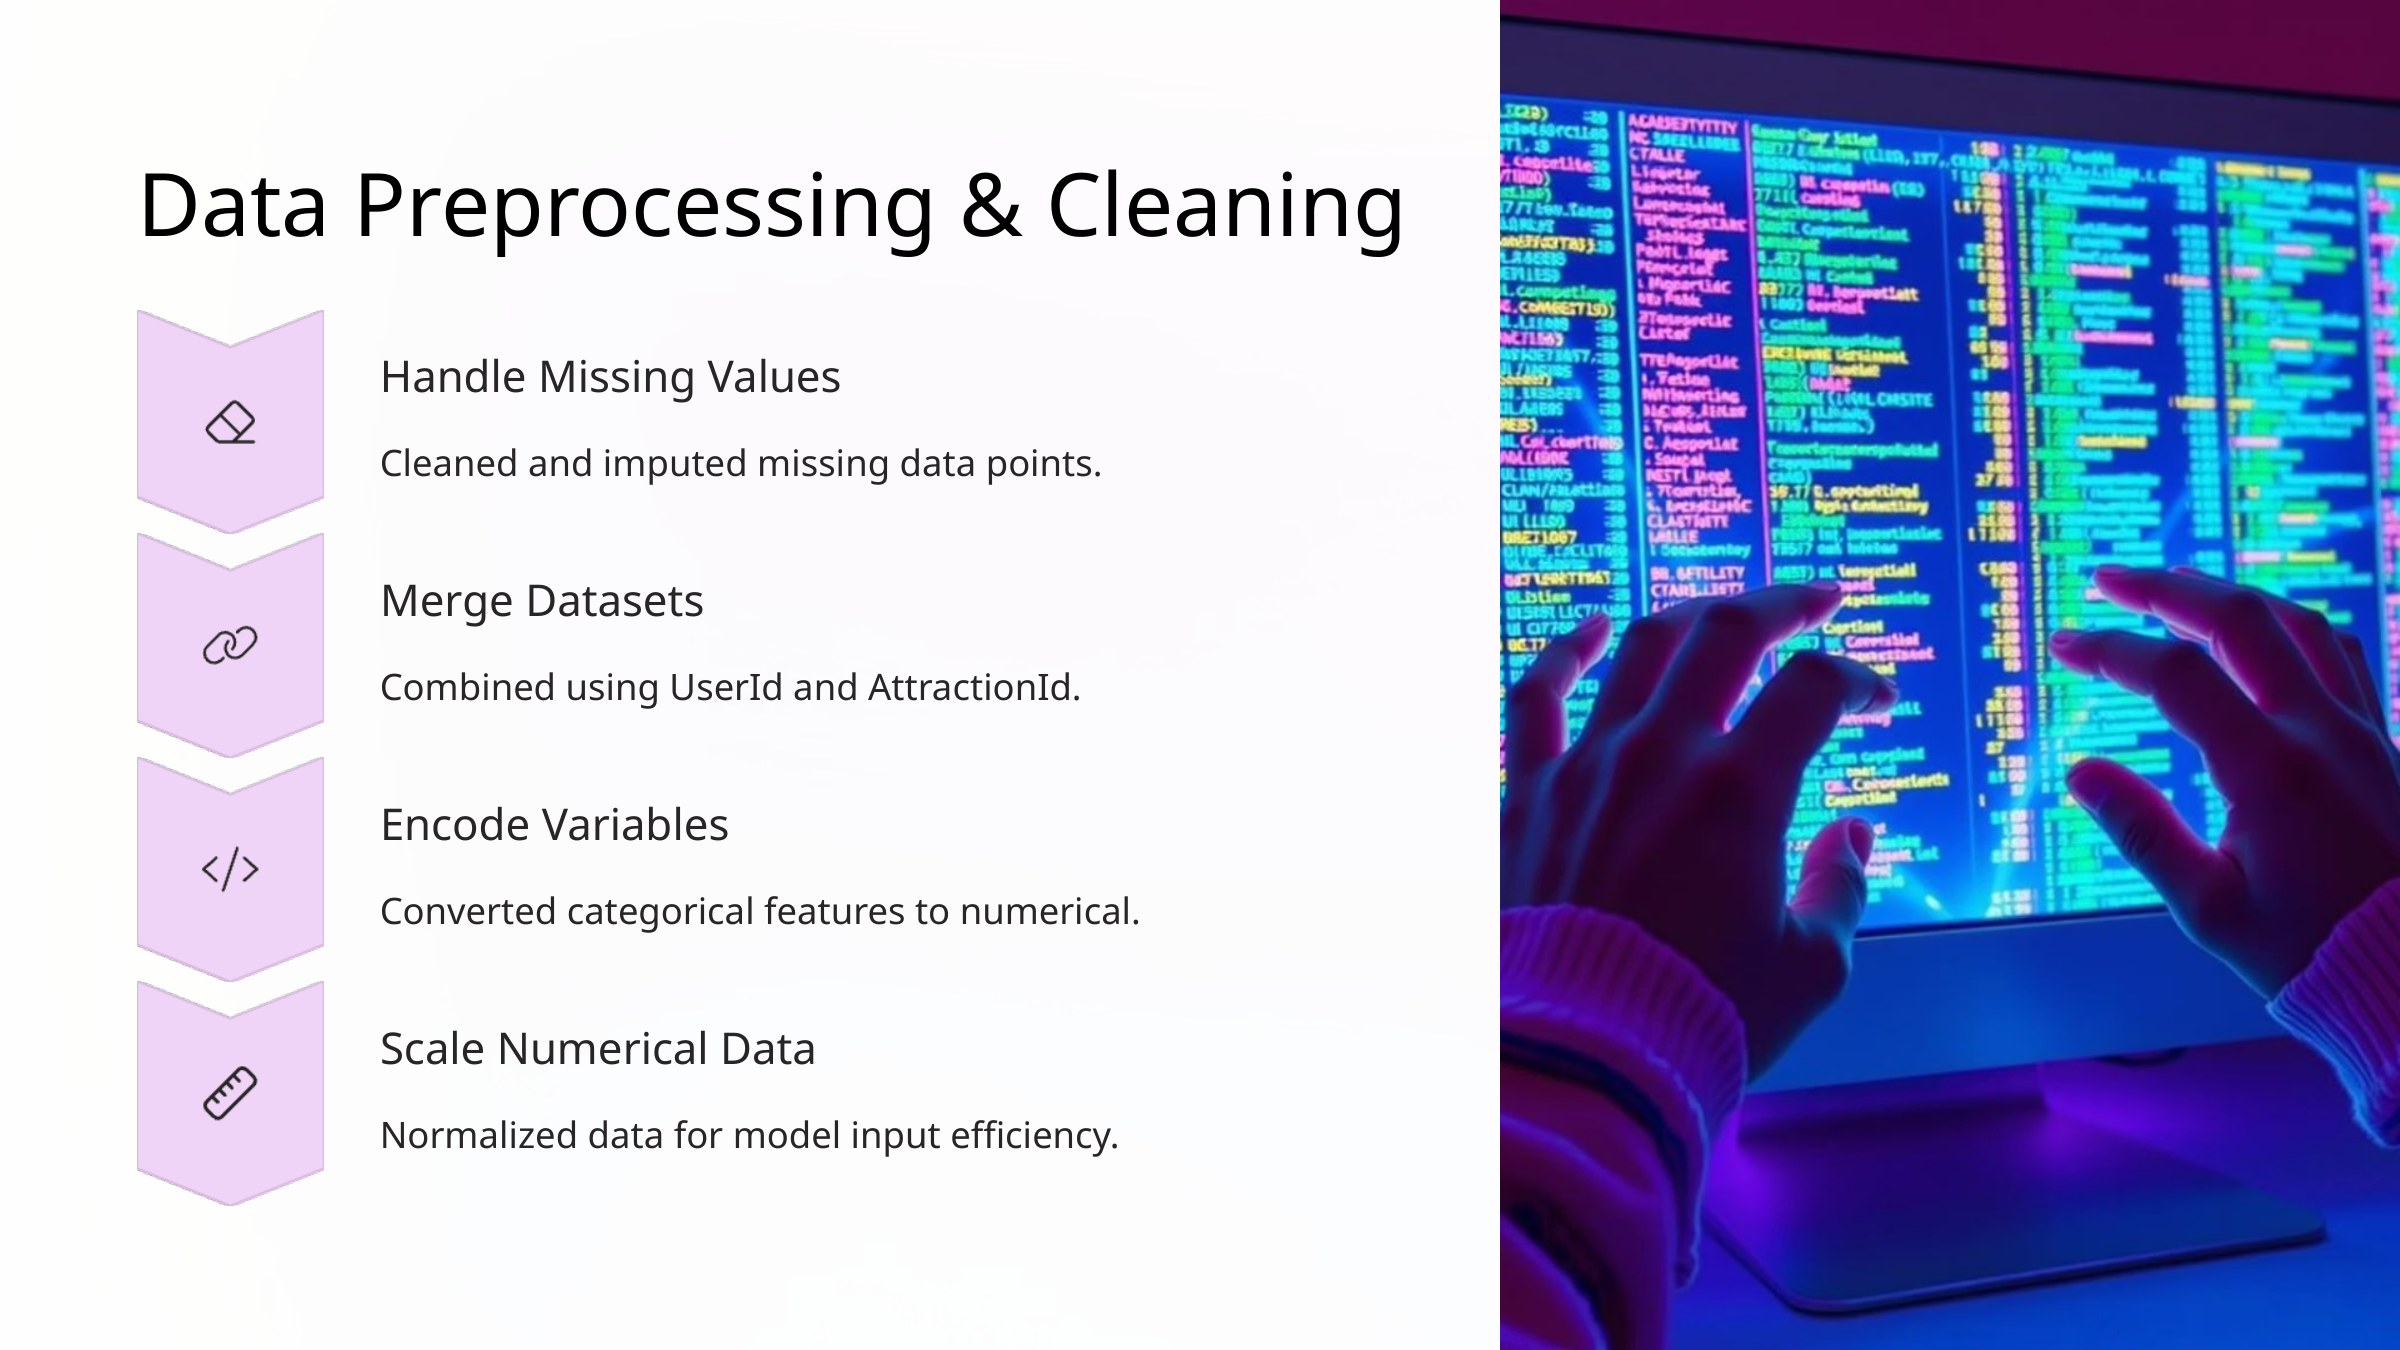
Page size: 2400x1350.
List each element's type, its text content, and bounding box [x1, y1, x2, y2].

text_box Merge Datasets [379, 571, 819, 627]
text_box Normalized data for model input efficiency. [379, 1096, 1363, 1156]
text_box Cleaned and imputed missing data points. [379, 424, 1363, 485]
text_box Encode Variables [379, 795, 819, 850]
text_box Converted categorical features to numerical. [379, 872, 1363, 933]
text_box Combined using UserId and AttractionId. [379, 648, 1363, 709]
text_box Scale Numerical Data [379, 1018, 819, 1074]
text_box Data Preprocessing & Cleaning [137, 144, 1363, 255]
picture [1499, 0, 2400, 1350]
picture [137, 310, 324, 1206]
text_box Handle Missing Values [379, 347, 829, 403]
